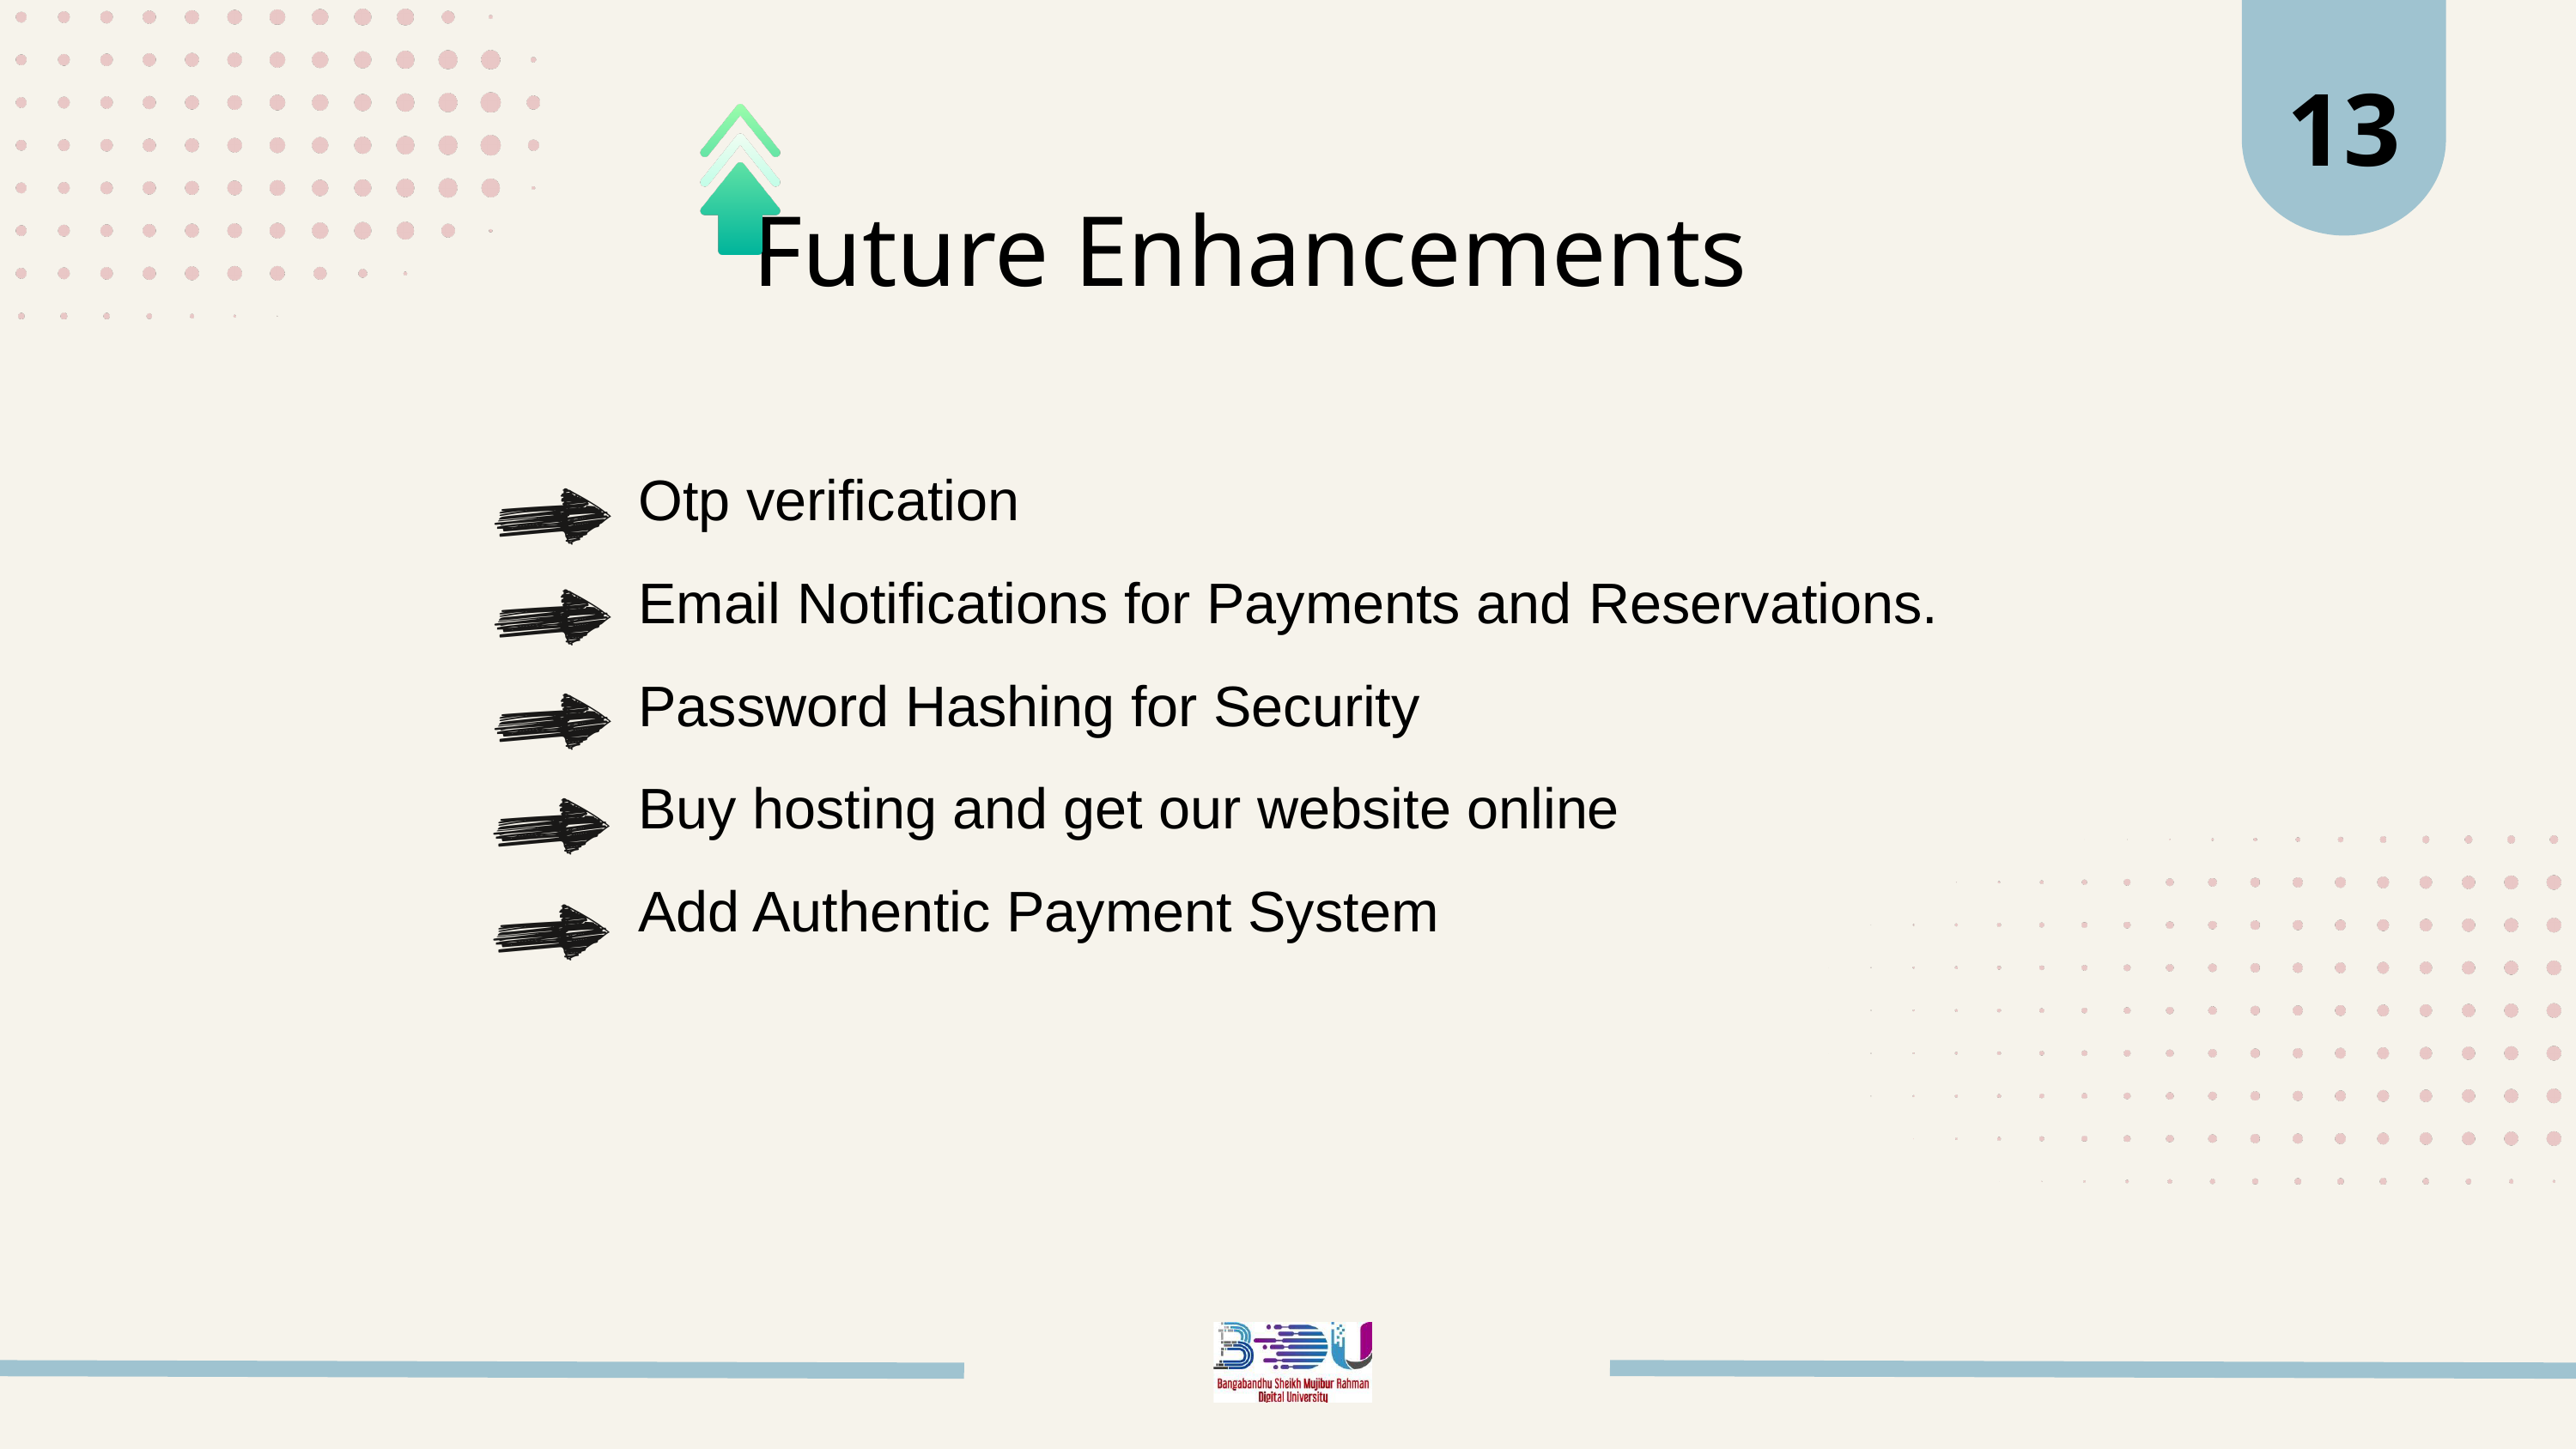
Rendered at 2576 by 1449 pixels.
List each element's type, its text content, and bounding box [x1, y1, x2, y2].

text_box [1828, 835, 2576, 1185]
picture [665, 104, 817, 256]
picture [478, 443, 626, 1005]
text_box Future Enhancements [540, 92, 2179, 306]
text_box Otp verification Email Notifications for Payments and Reservations. Password Hashing for Security Buy hosting and get our website online Add Authentic Payment System [625, 353, 2230, 950]
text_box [2233, 0, 2455, 236]
text_box [0, 0, 540, 319]
picture [1213, 1321, 1373, 1404]
